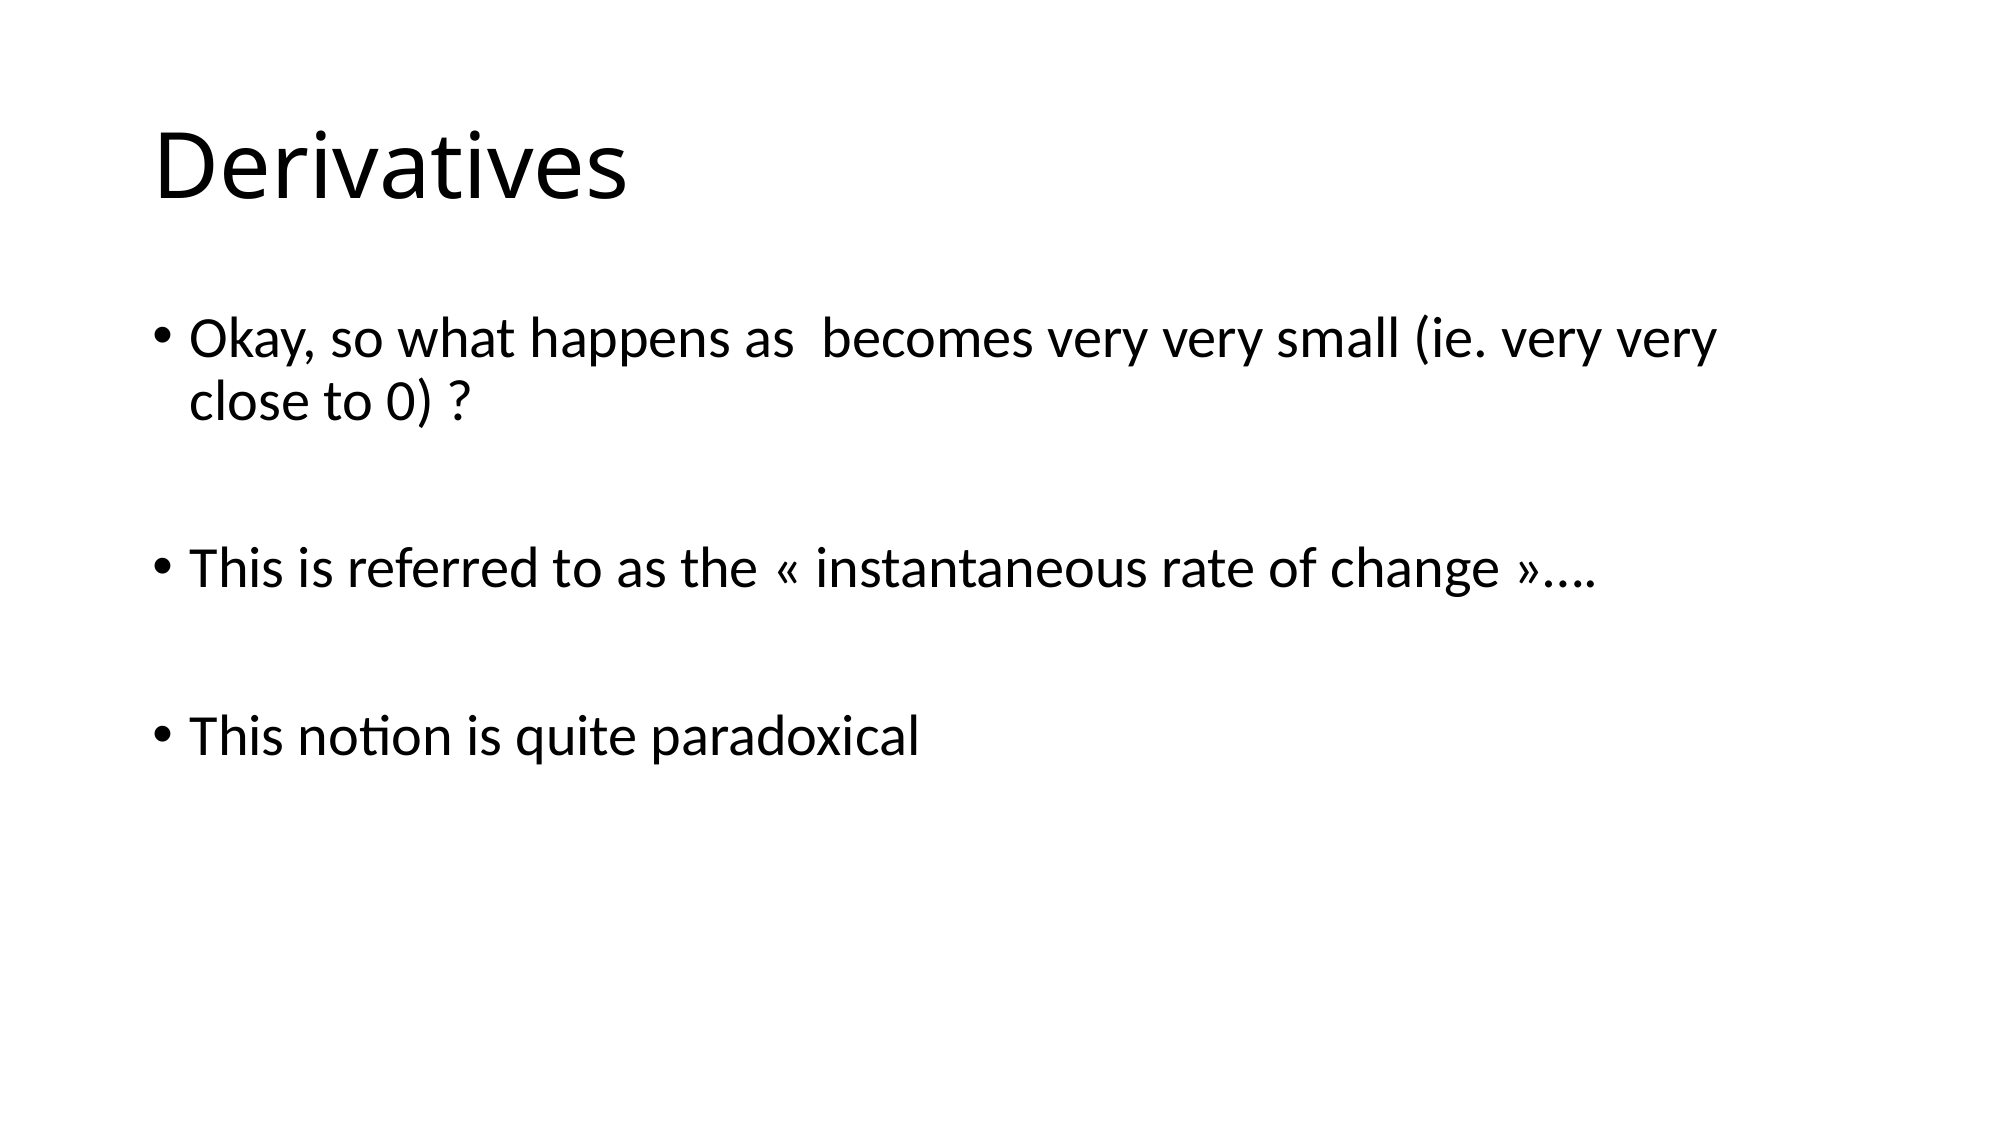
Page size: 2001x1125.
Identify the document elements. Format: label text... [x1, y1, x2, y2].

title Derivatives [137, 59, 1863, 278]
